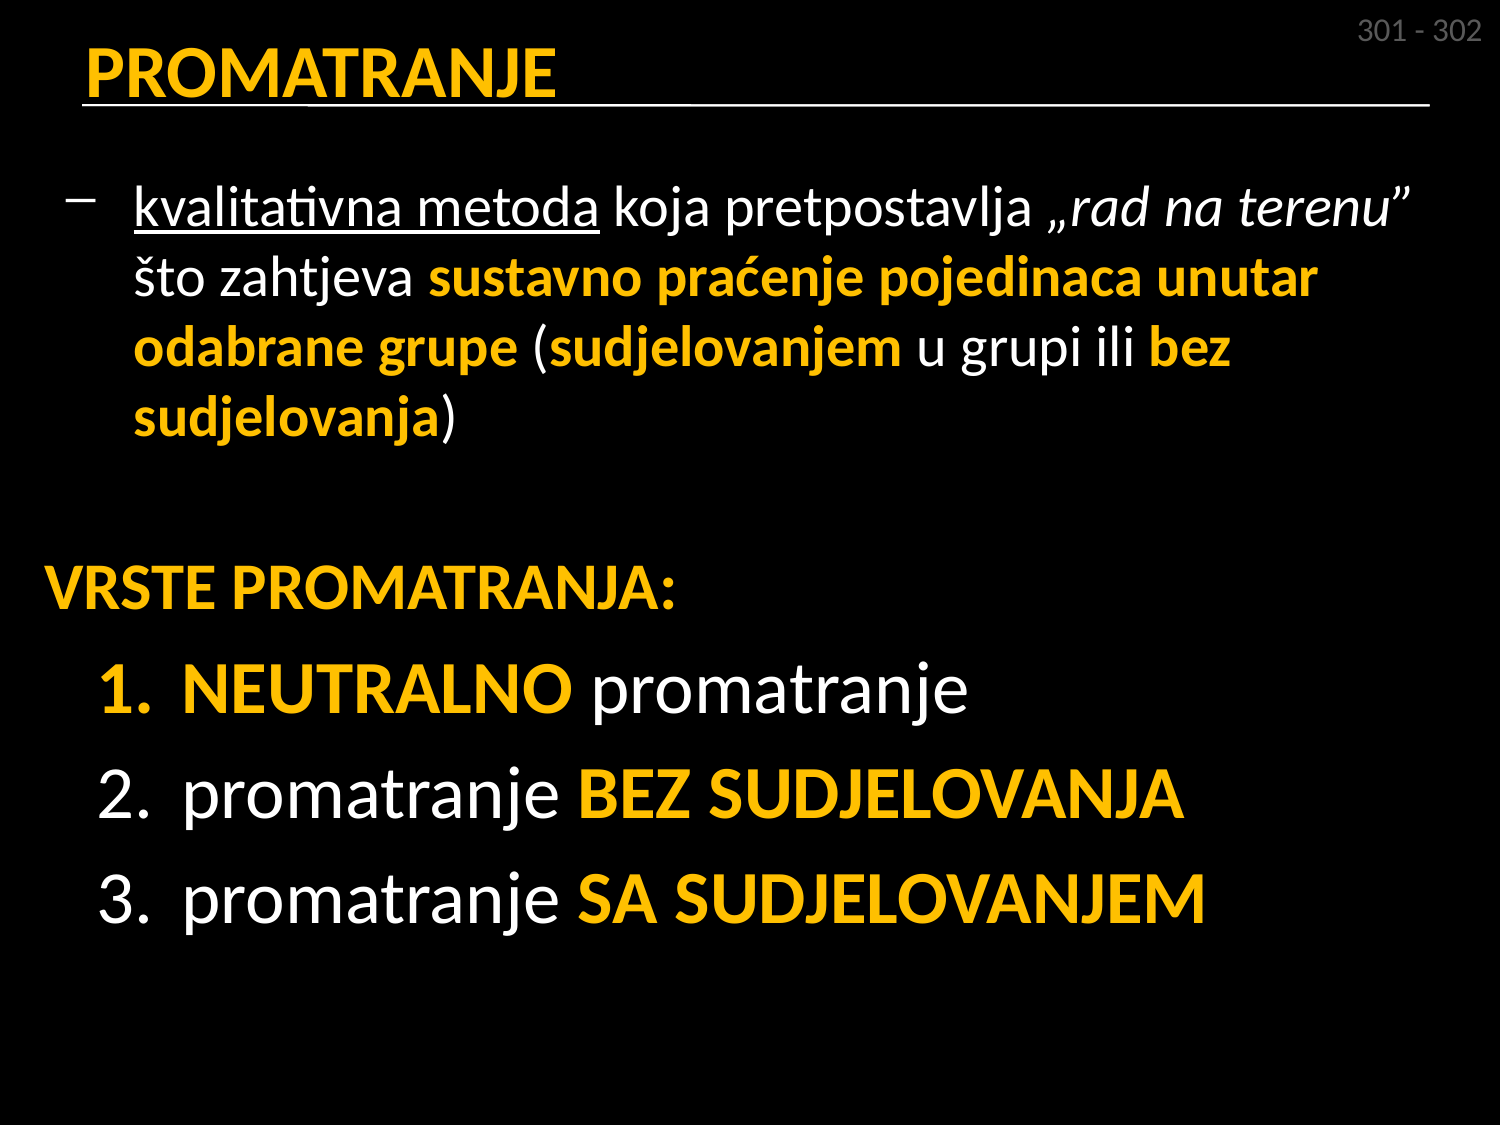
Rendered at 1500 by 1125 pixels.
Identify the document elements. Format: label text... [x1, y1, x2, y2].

title PROMATRANJE [70, 14, 1409, 98]
text_box 301 - 302 [1342, 0, 1498, 56]
list kvalitativna metoda koja pretpostavlja „rad na terenu” što zahtjeva sustavno praćenje pojedinaca unutar odabrane grupe (sudjelovanjem u grupi ili bez sudjelovanja) VRSTE PROMATRANJA: NEUTRALNO promatranje promatranje BEZ SUDJELOVANJA promatranje SA SUDJELOVANJEM [29, 160, 1471, 1079]
